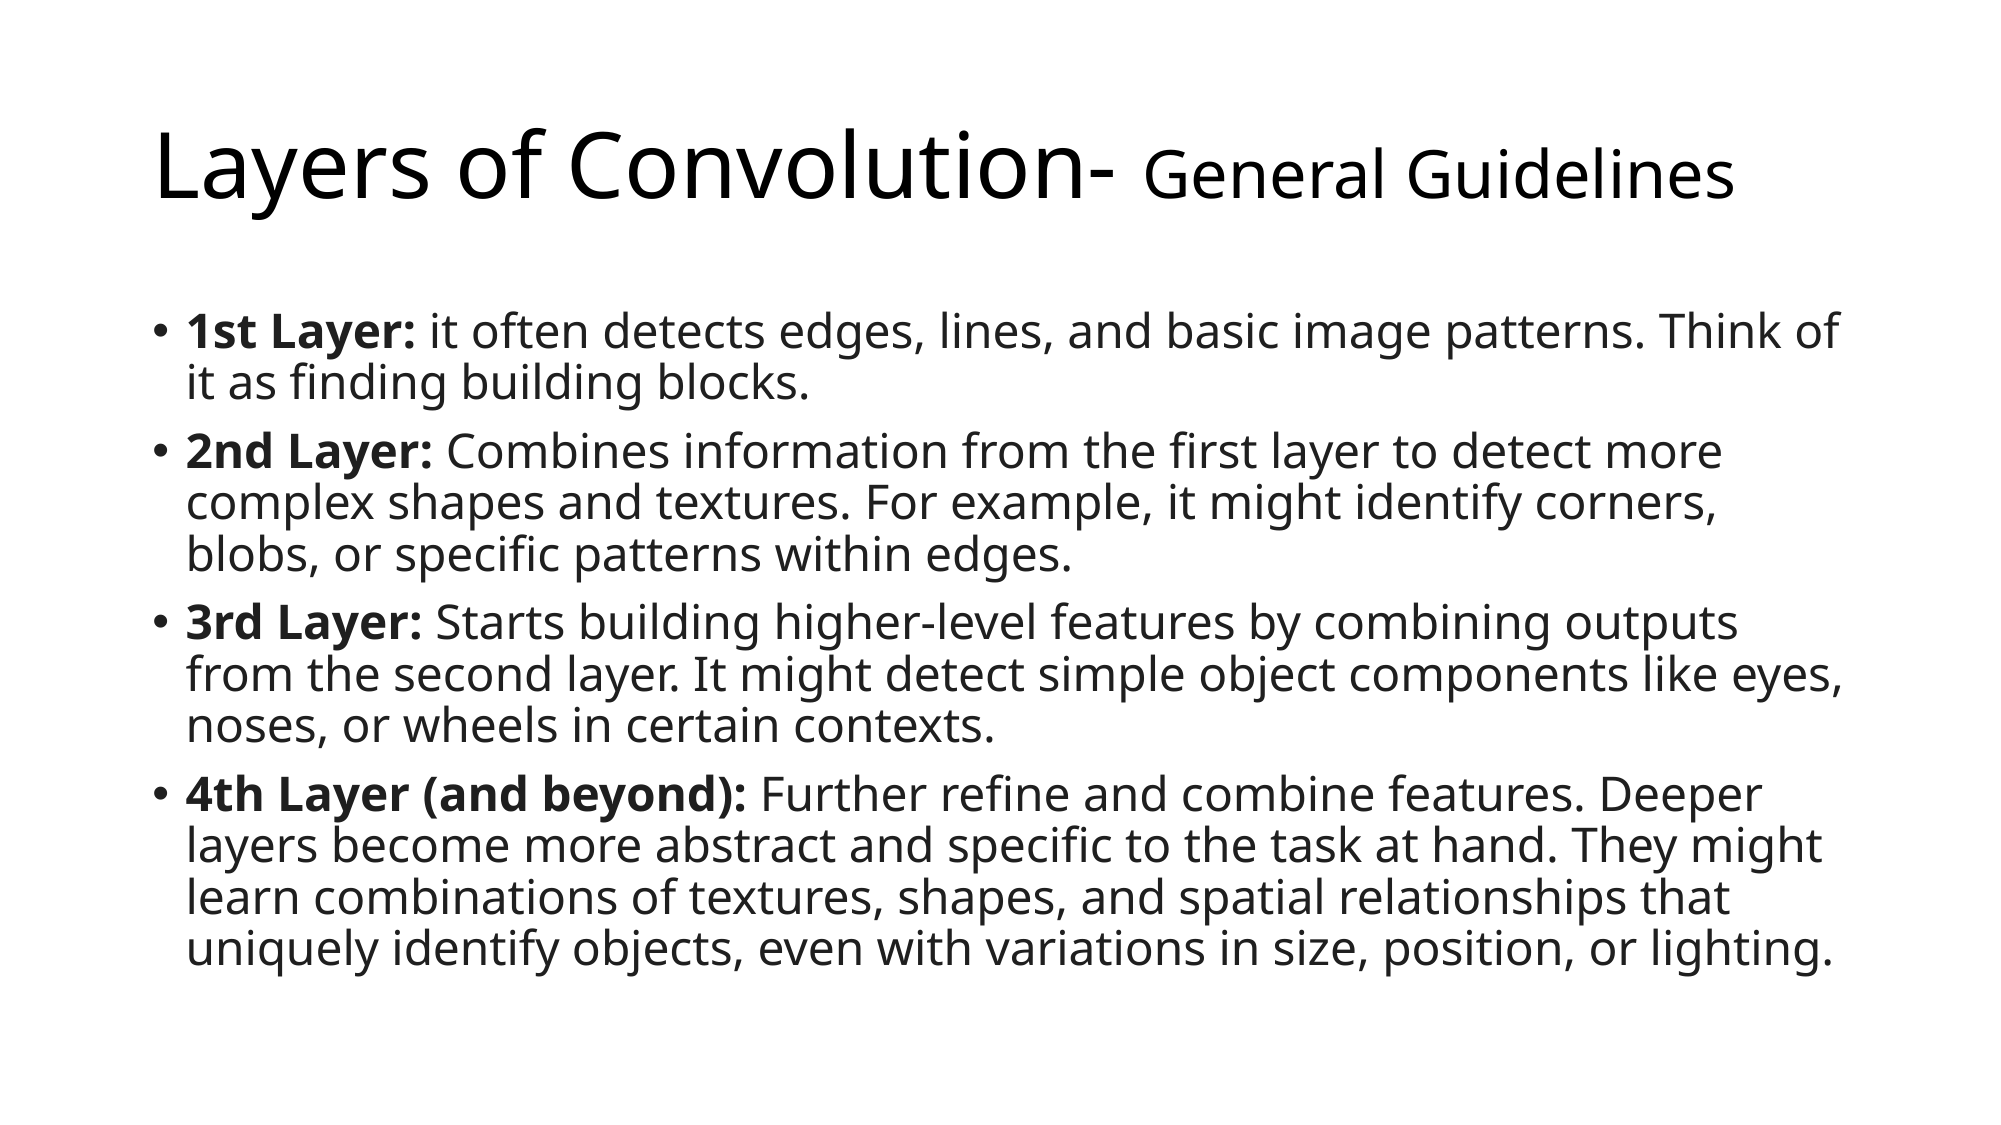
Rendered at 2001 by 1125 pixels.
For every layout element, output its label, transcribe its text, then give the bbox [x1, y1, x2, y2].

list 1st Layer: it often detects edges, lines, and basic image patterns. Think of it as finding building blocks. 2nd Layer: Combines information from the first layer to detect more complex shapes and textures. For example, it might identify corners, blobs, or specific patterns within edges. 3rd Layer: Starts building higher-level features by combining outputs from the second layer. It might detect simple object components like eyes, noses, or wheels in certain contexts. 4th Layer (and beyond): Further refine and combine features. Deeper layers become more abstract and specific to the task at hand. They might learn combinations of textures, shapes, and spatial relationships that uniquely identify objects, even with variations in size, position, or lighting. [137, 299, 1863, 1014]
title Layers of Convolution- General Guidelines [137, 59, 1863, 278]
